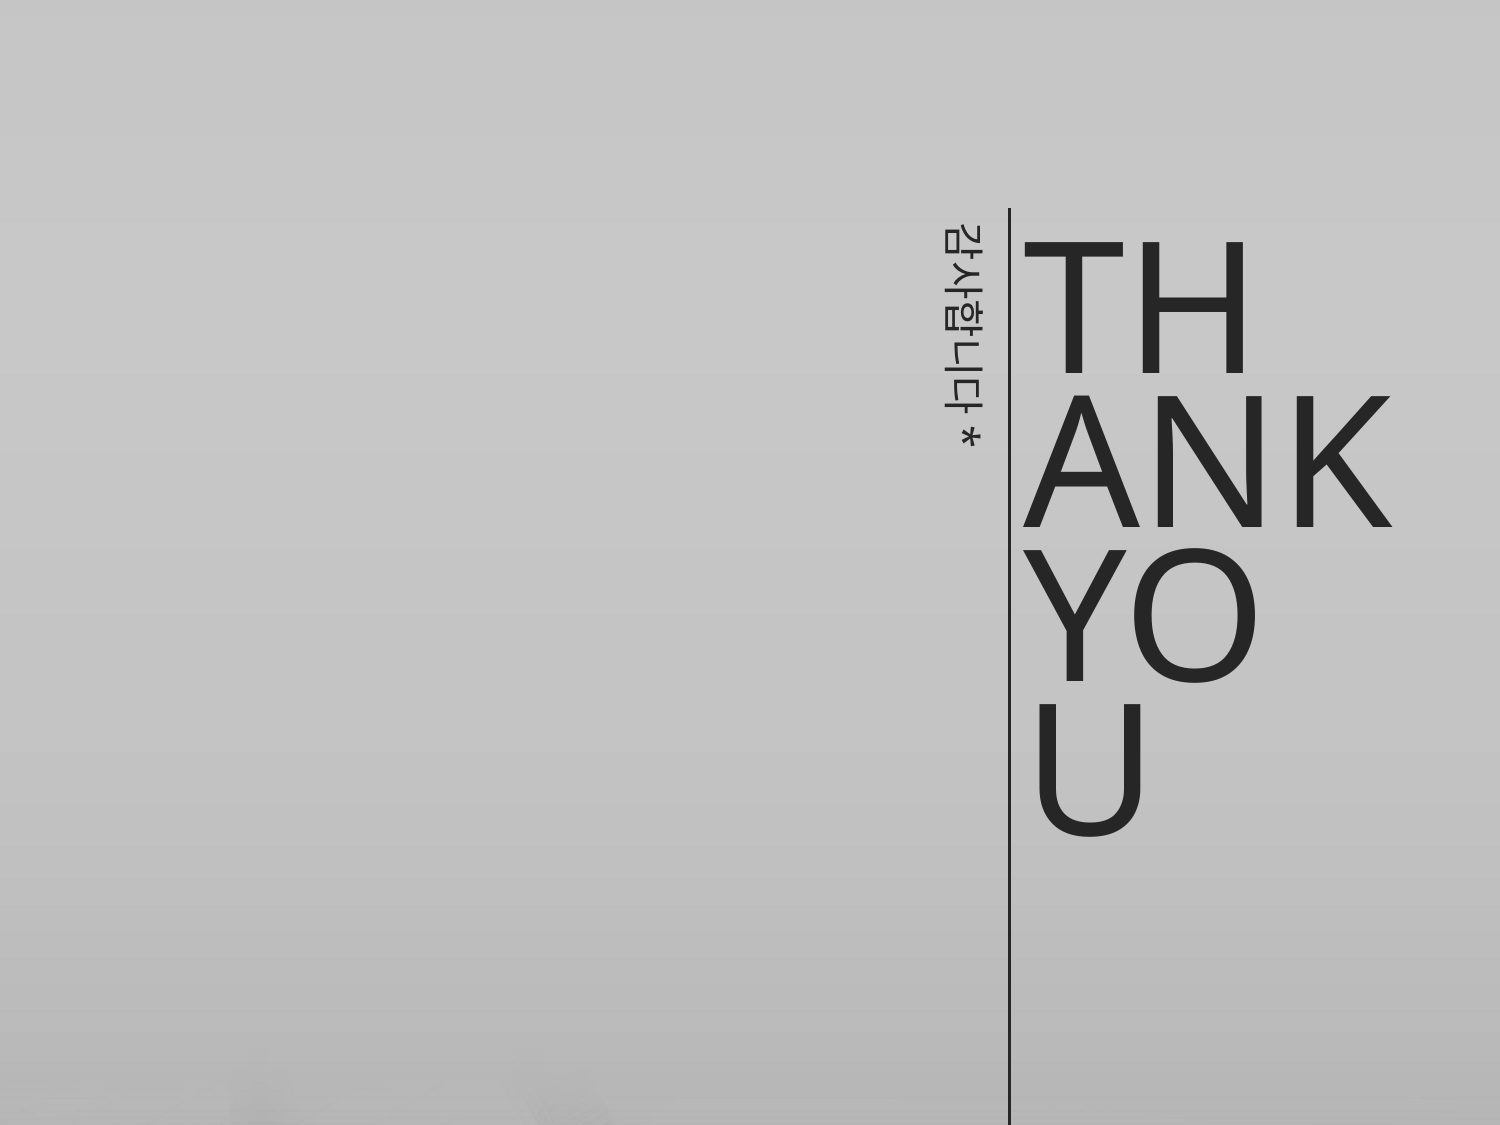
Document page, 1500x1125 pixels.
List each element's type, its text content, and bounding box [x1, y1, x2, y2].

text_box 감사합니다* [917, 208, 998, 461]
picture [0, 0, 1500, 1125]
text_box TH ANK YO U [1015, 243, 1408, 874]
